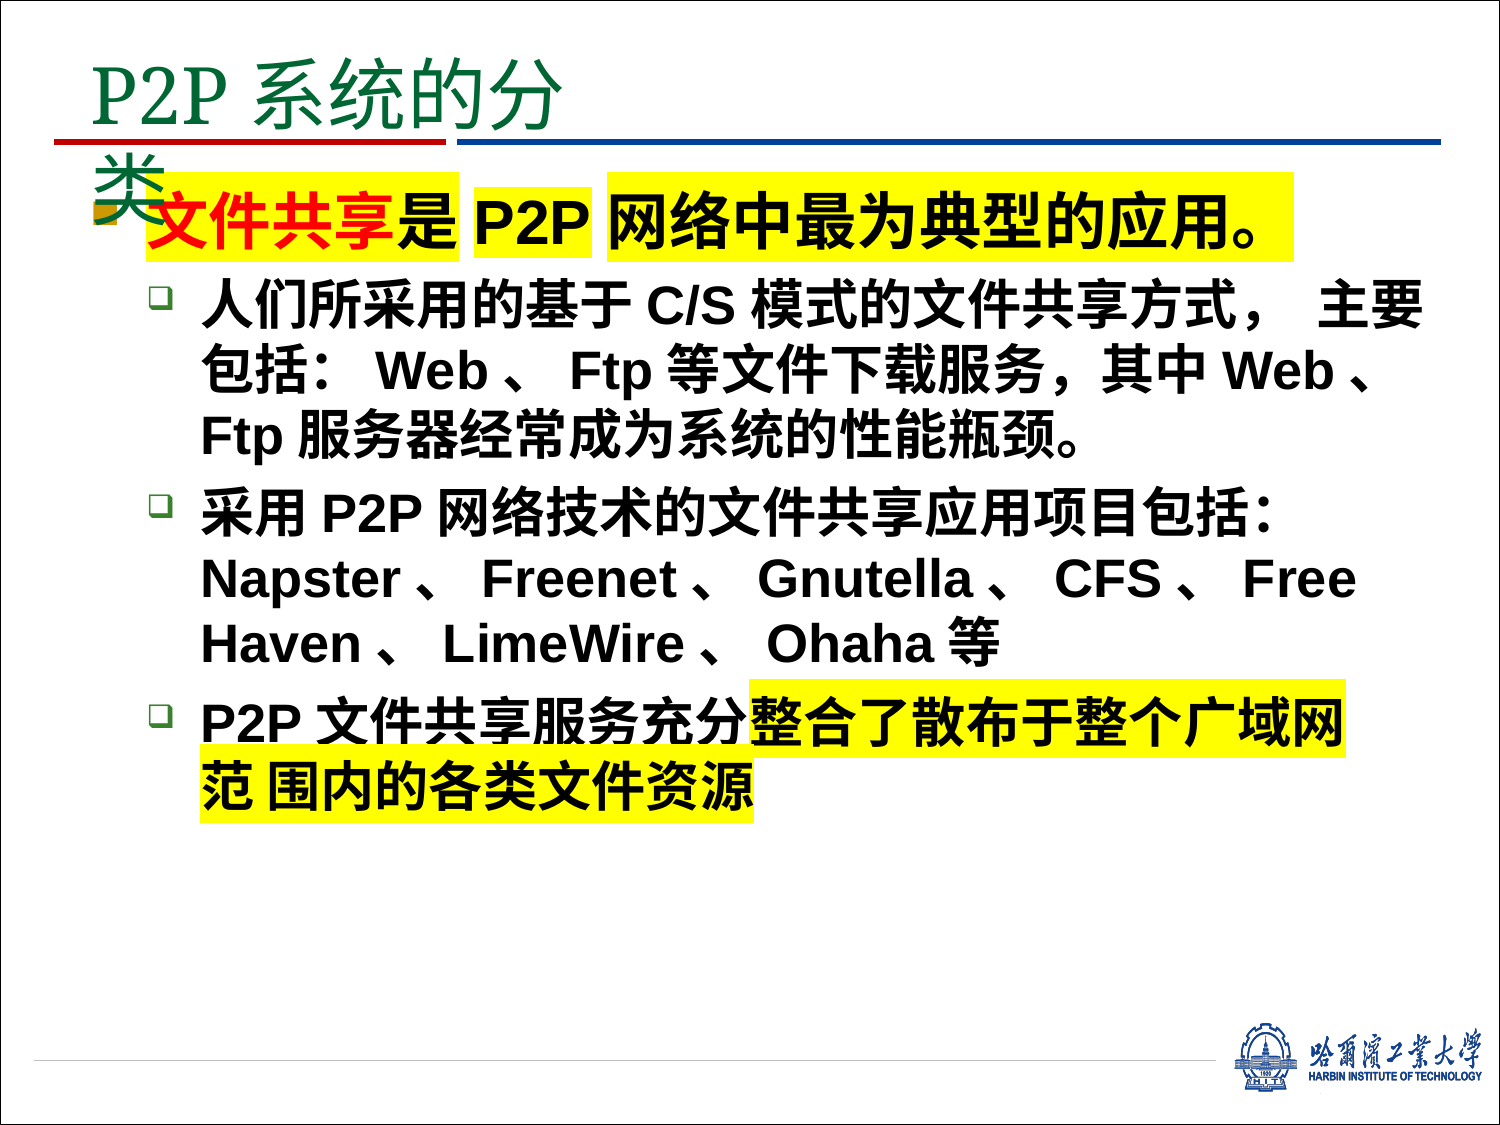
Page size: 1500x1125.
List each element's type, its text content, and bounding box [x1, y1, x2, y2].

text_box P2P系统的分类 [87, 43, 615, 236]
text_box [0, 0, 1500, 1125]
slide_number [1059, 746, 1397, 1125]
